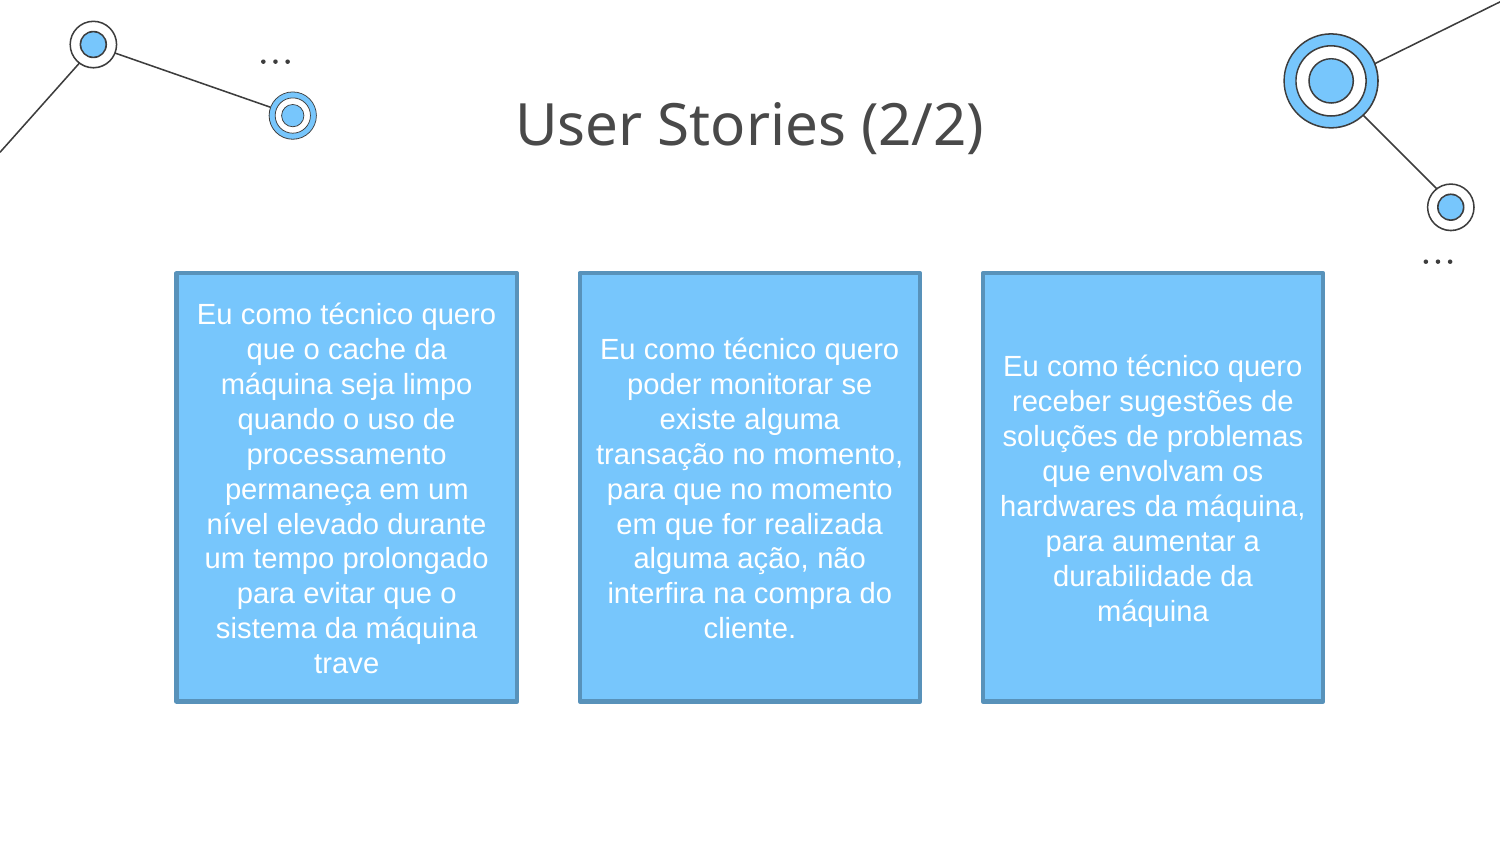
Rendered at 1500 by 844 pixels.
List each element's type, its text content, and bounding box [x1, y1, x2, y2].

title User Stories (2/2) [257, 72, 1243, 171]
text_box Eu como técnico quero receber sugestões de soluções de problemas que envolvam os hardwares da máquina, para aumentar a durabilidade da máquina [981, 271, 1325, 704]
text_box Eu como técnico quero que o cache da máquina seja limpo quando o uso de processamento permaneça em um nível elevado durante um tempo prolongado para evitar que o sistema da máquina trave [174, 271, 519, 704]
text_box Eu como técnico quero poder monitorar se existe alguma transação no momento, para que no momento em que for realizada alguma ação, não interfira na compra do cliente. [578, 271, 922, 704]
